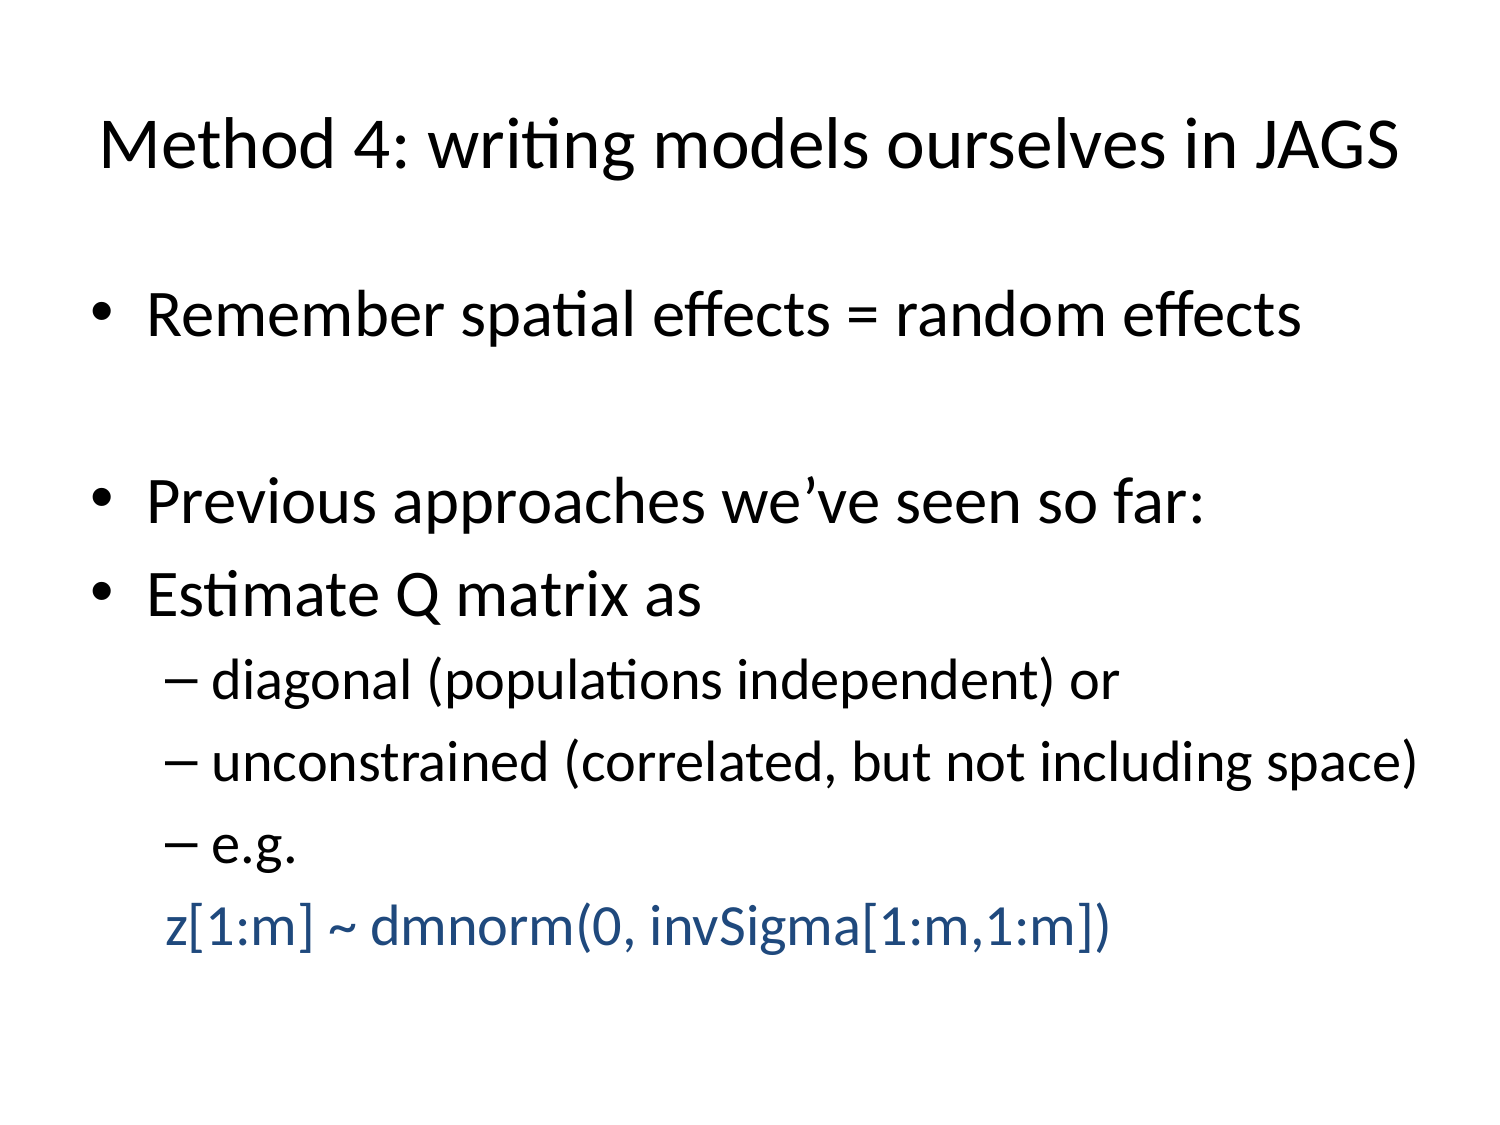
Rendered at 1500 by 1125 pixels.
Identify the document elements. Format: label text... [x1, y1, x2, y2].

list Remember spatial effects = random effects Previous approaches we’ve seen so far: Estimate Q matrix as diagonal (populations independent) or unconstrained (correlated, but not including space) e.g. z[1:m] ~ dmnorm(0, invSigma[1:m,1:m]) [75, 262, 1500, 1005]
title Method 4: writing models ourselves in JAGS [75, 45, 1425, 233]
